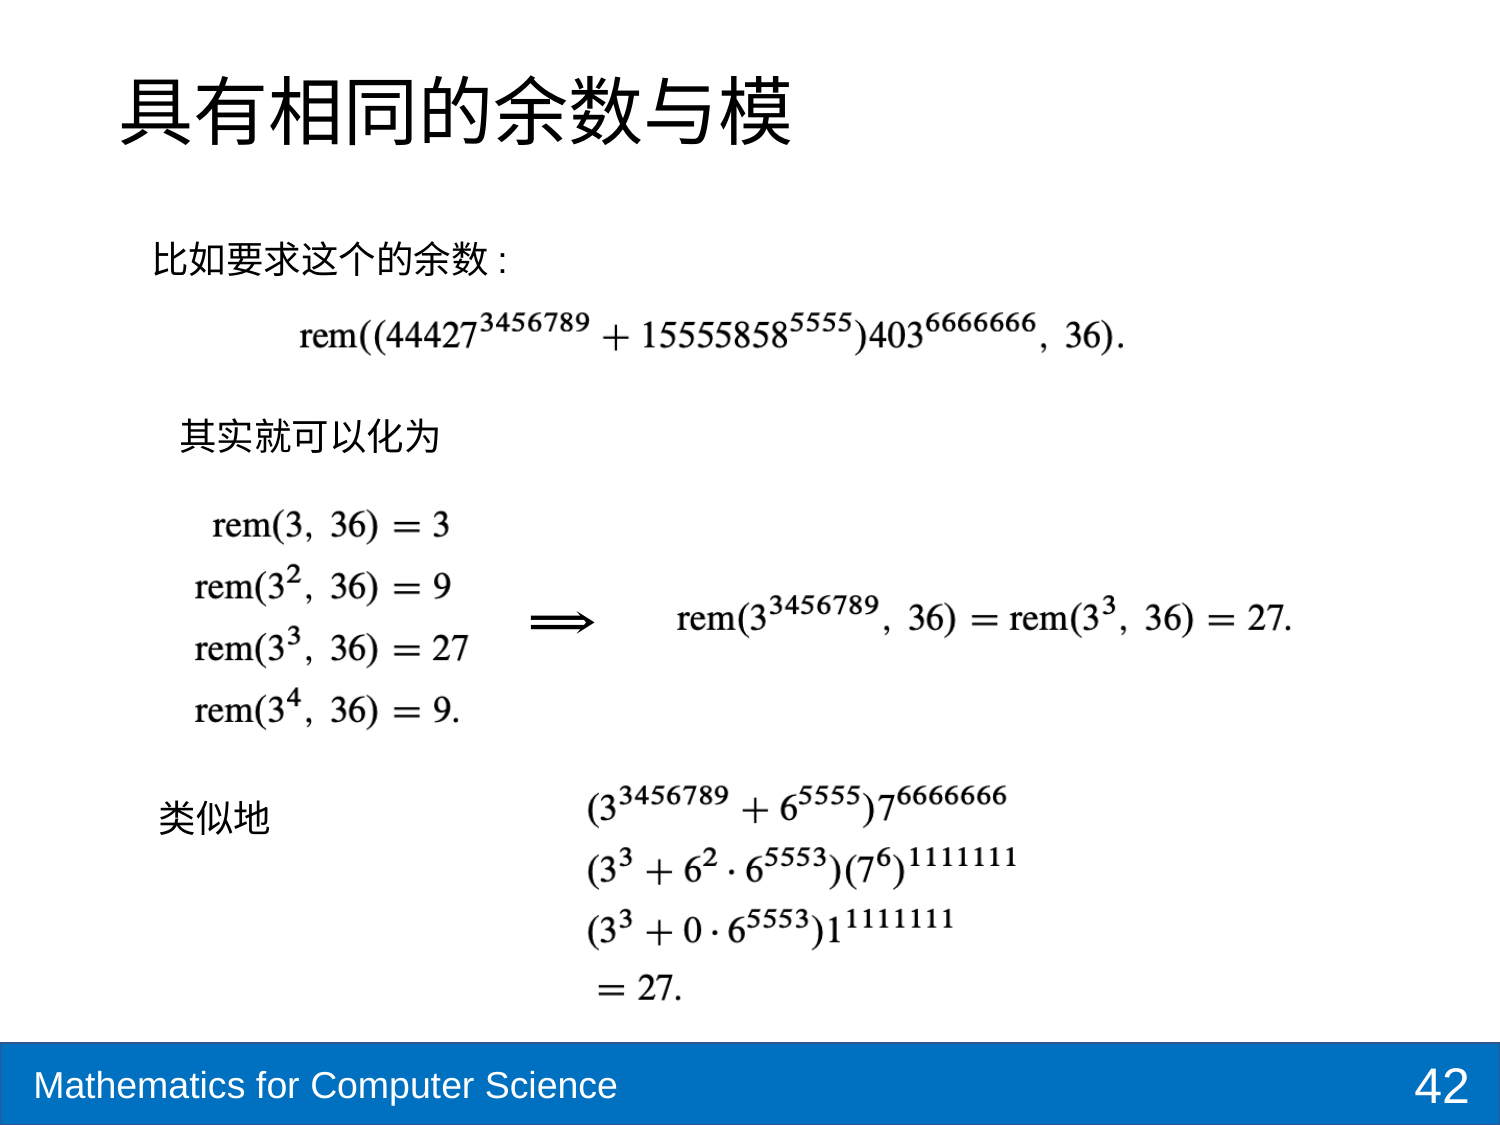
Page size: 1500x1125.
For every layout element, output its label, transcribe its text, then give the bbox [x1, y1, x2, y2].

picture [278, 288, 1148, 375]
text_box 类似地 [143, 787, 287, 848]
slide_number 42 [1147, 1054, 1485, 1114]
text_box 其实就可以化为 [164, 405, 457, 465]
title 具有相同的余数与模 [103, 59, 1397, 171]
picture [551, 750, 1064, 1028]
text_box 比如要求这个的余数: [136, 228, 534, 289]
picture [191, 479, 479, 745]
picture [646, 572, 1309, 652]
